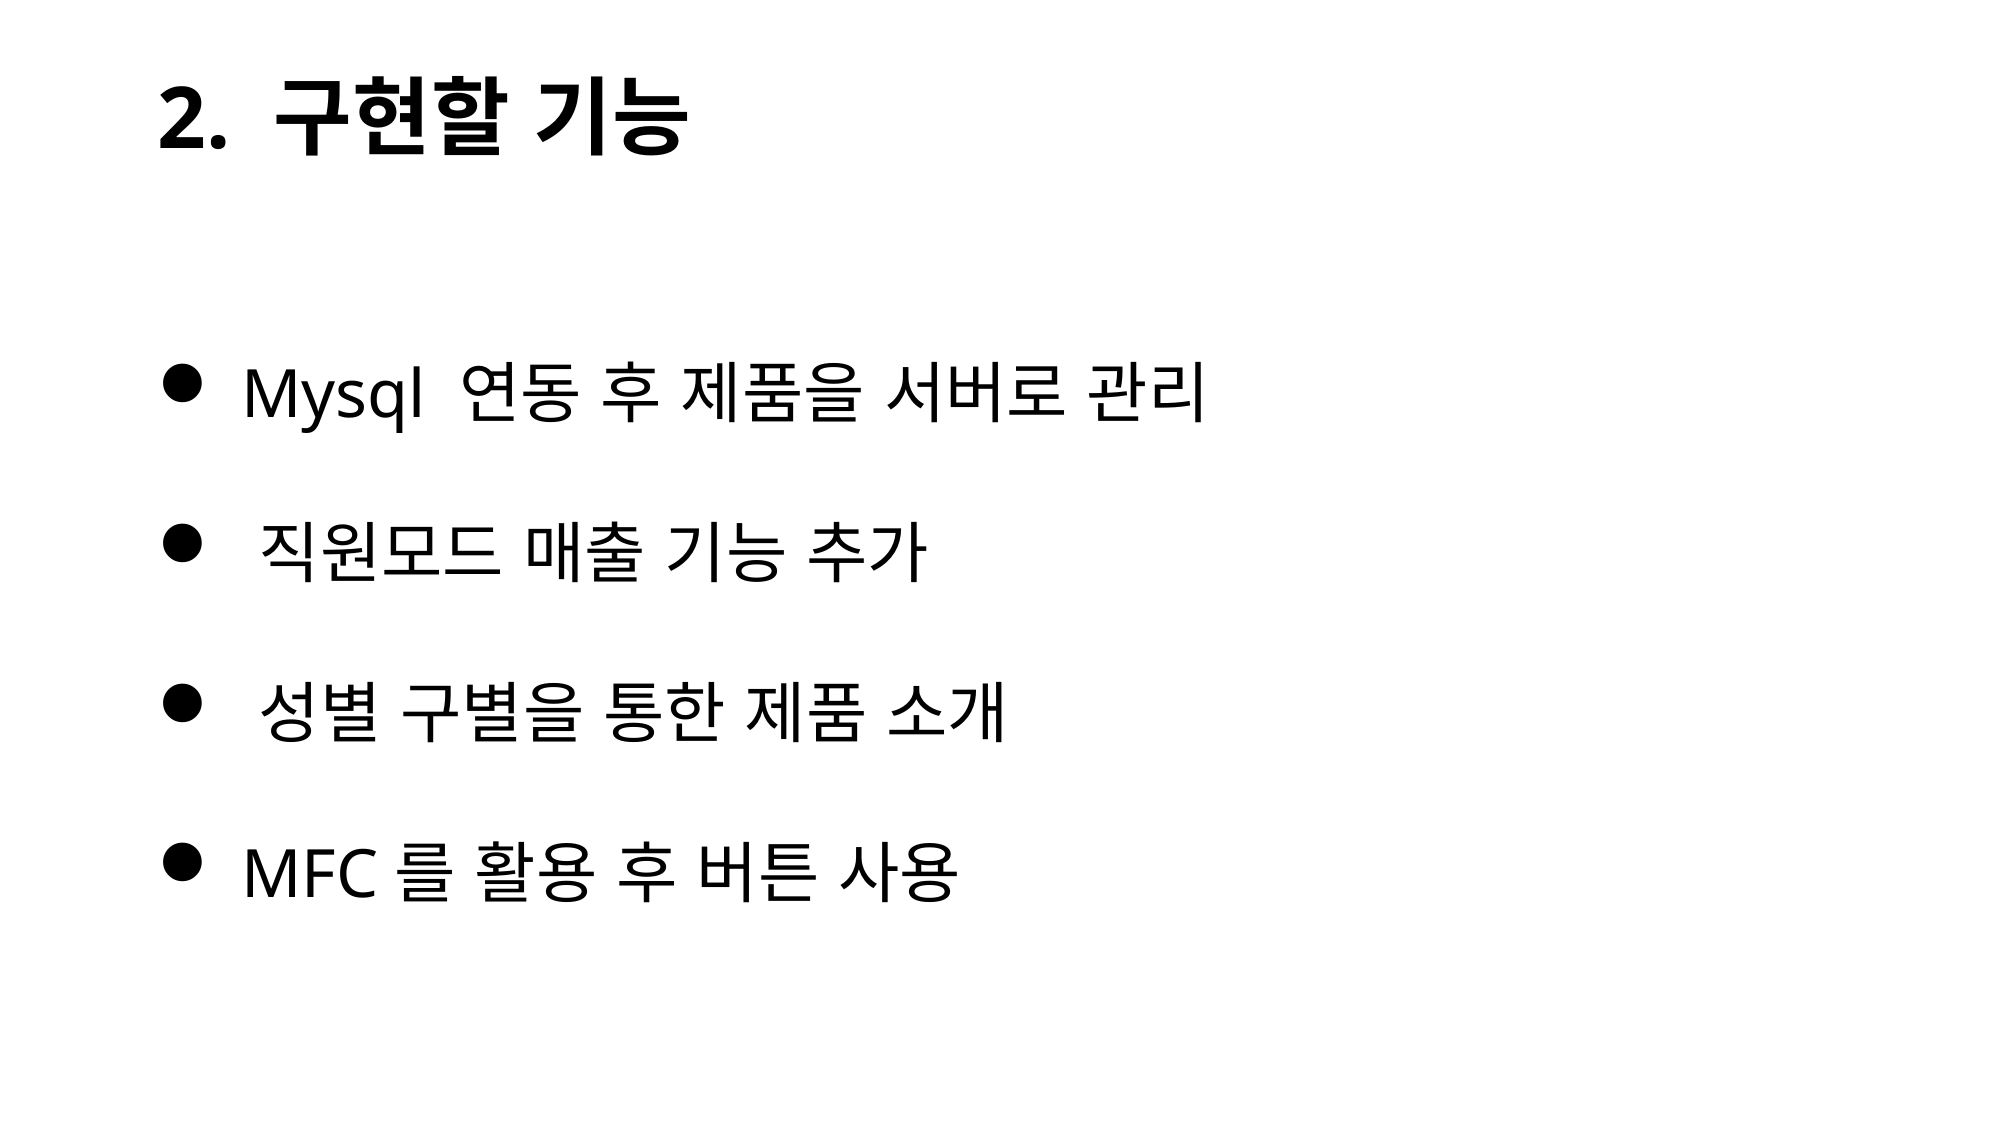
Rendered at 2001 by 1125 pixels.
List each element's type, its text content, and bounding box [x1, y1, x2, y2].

text_box Mysql 연동 후 제품을 서버로 관리 직원모드 매출 기능 추가 성별 구별을 통한 제품 소개 MFC를 활용 후 버튼 사용 [142, 343, 1658, 1125]
title 2. 구현할 기능 [142, 63, 1931, 281]
